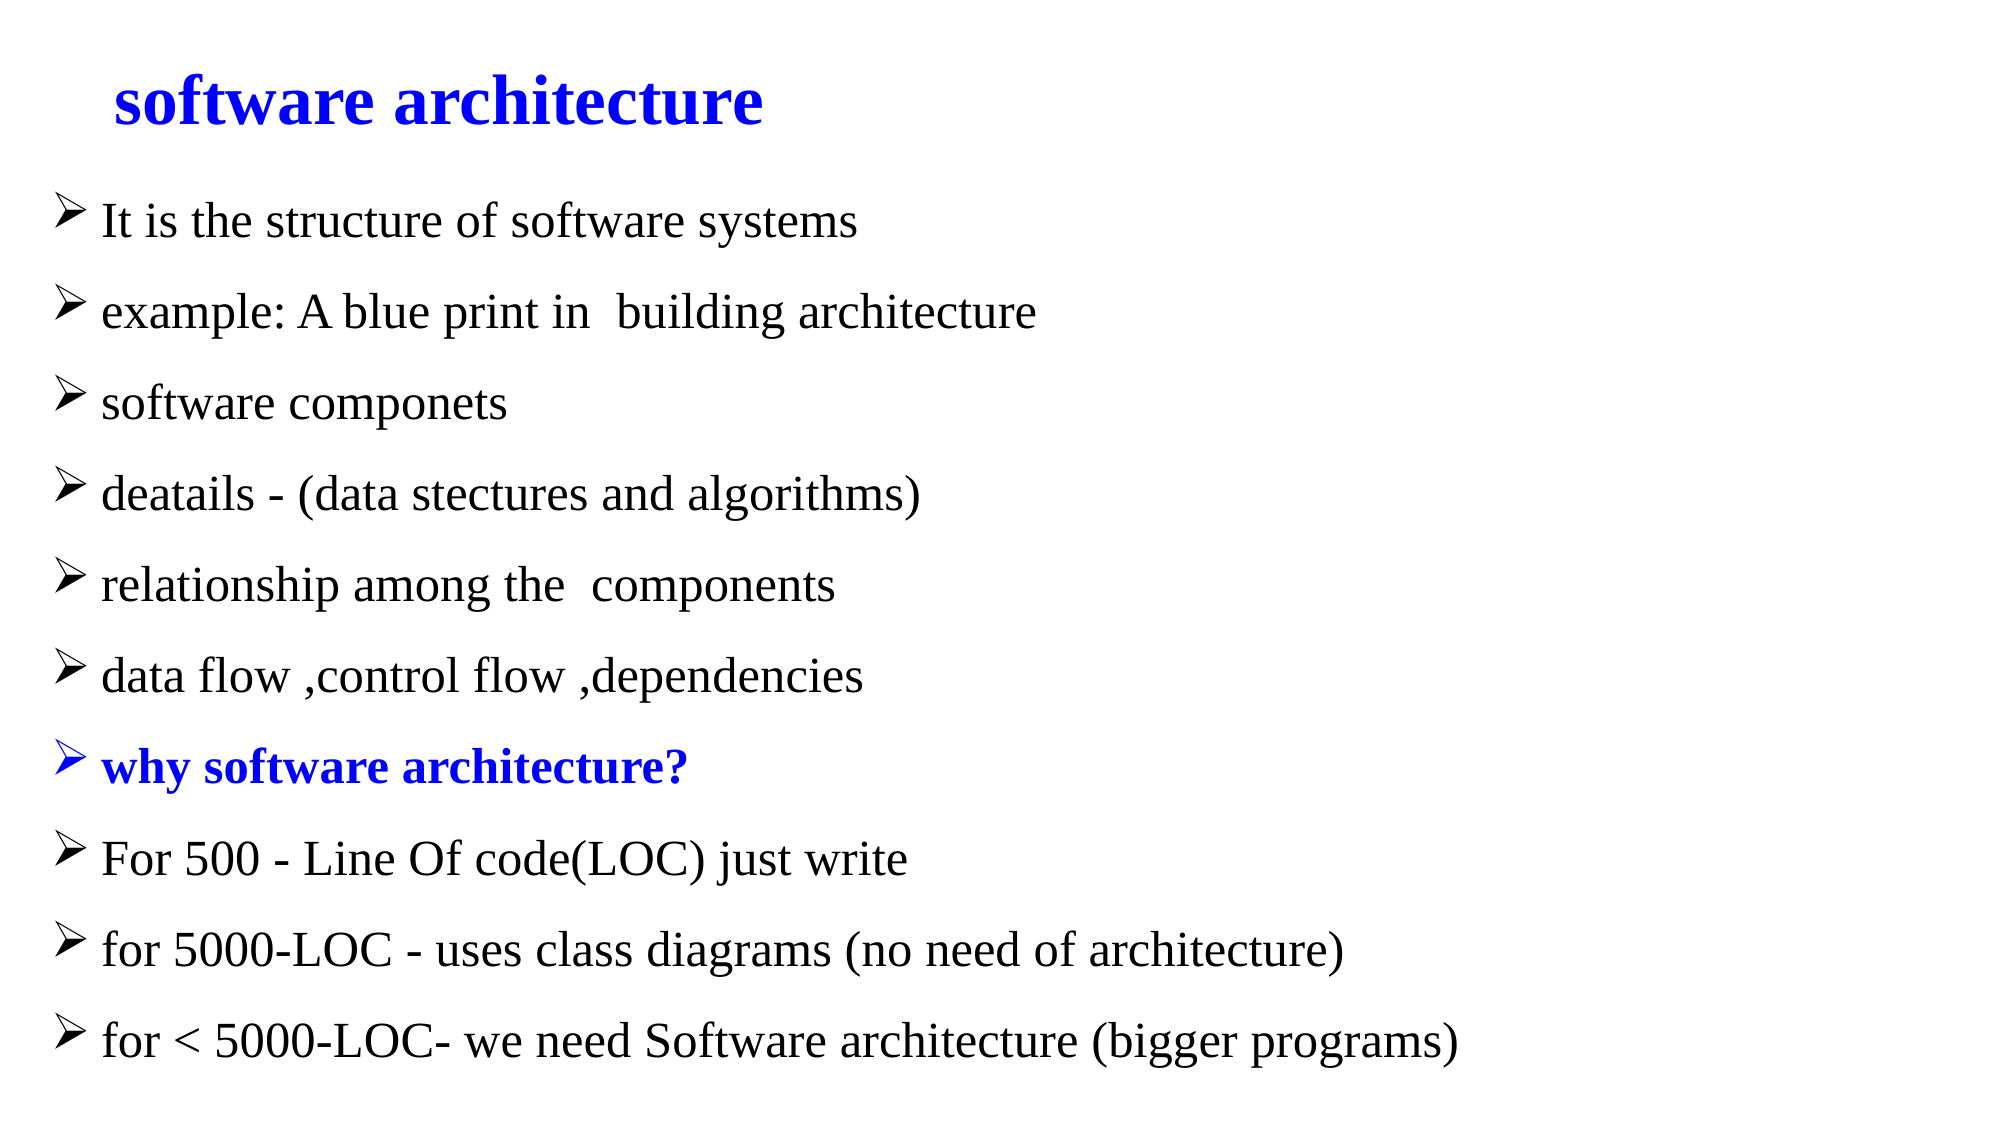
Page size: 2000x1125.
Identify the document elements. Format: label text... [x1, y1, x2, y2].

title software architecture [99, 45, 1900, 148]
list It is the structure of software systems example: A blue print in building architecture software componets deatails - (data stectures and algorithms) relationship among the components data flow ,control flow ,dependencies why software architecture? For 500 - Line Of code(LOC) just write for 5000-LOC - uses class diagrams (no need of architecture) for < 5000-LOC- we need Software architecture (bigger programs) [35, 148, 1900, 1087]
